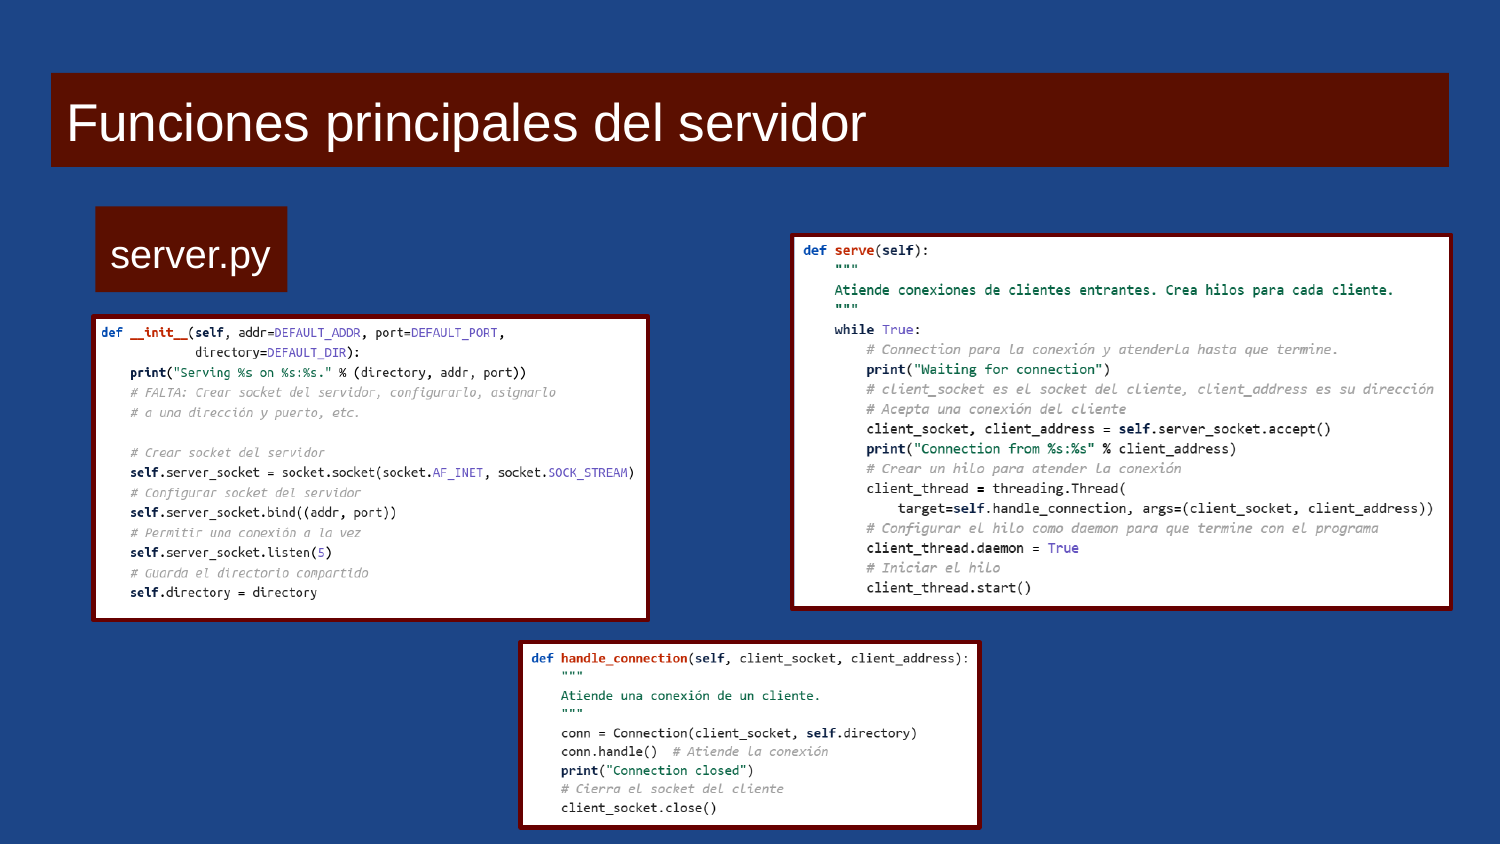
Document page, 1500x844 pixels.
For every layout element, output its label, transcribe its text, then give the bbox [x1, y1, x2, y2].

title Funciones principales del servidor [51, 72, 1449, 167]
title server.py [95, 206, 288, 293]
picture [95, 318, 646, 618]
picture [522, 644, 978, 826]
picture [794, 237, 1450, 607]
